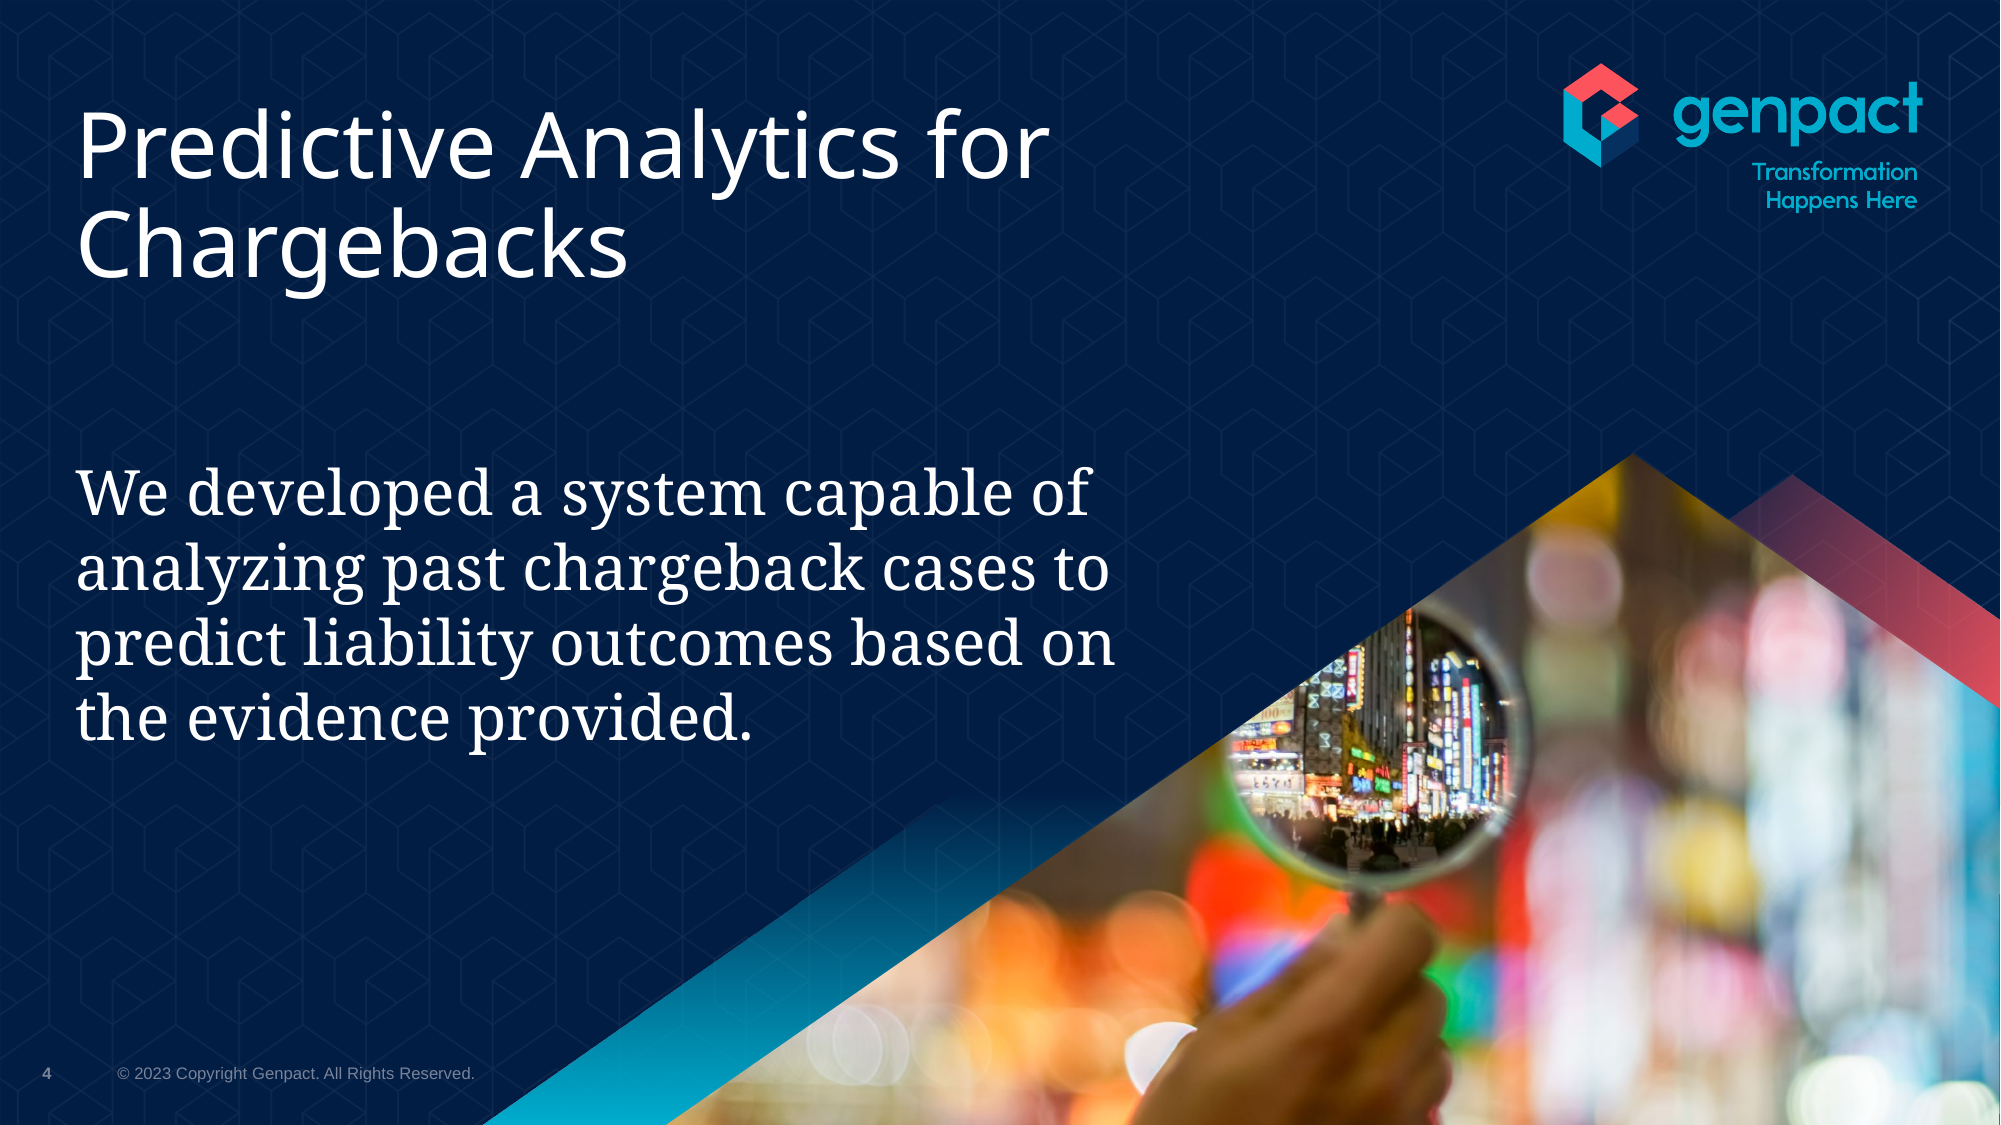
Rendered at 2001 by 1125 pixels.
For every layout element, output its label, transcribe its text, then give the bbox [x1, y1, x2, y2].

title Predictive Analytics for Chargebacks [75, 0, 1134, 418]
footer © 2023 Copyright Genpact. All Rights Reserved. [117, 1062, 511, 1084]
picture [0, 0, 2001, 1125]
list We developed a system capable of analyzing past chargeback cases to predict liability outcomes based on the evidence provided. [75, 452, 1162, 777]
